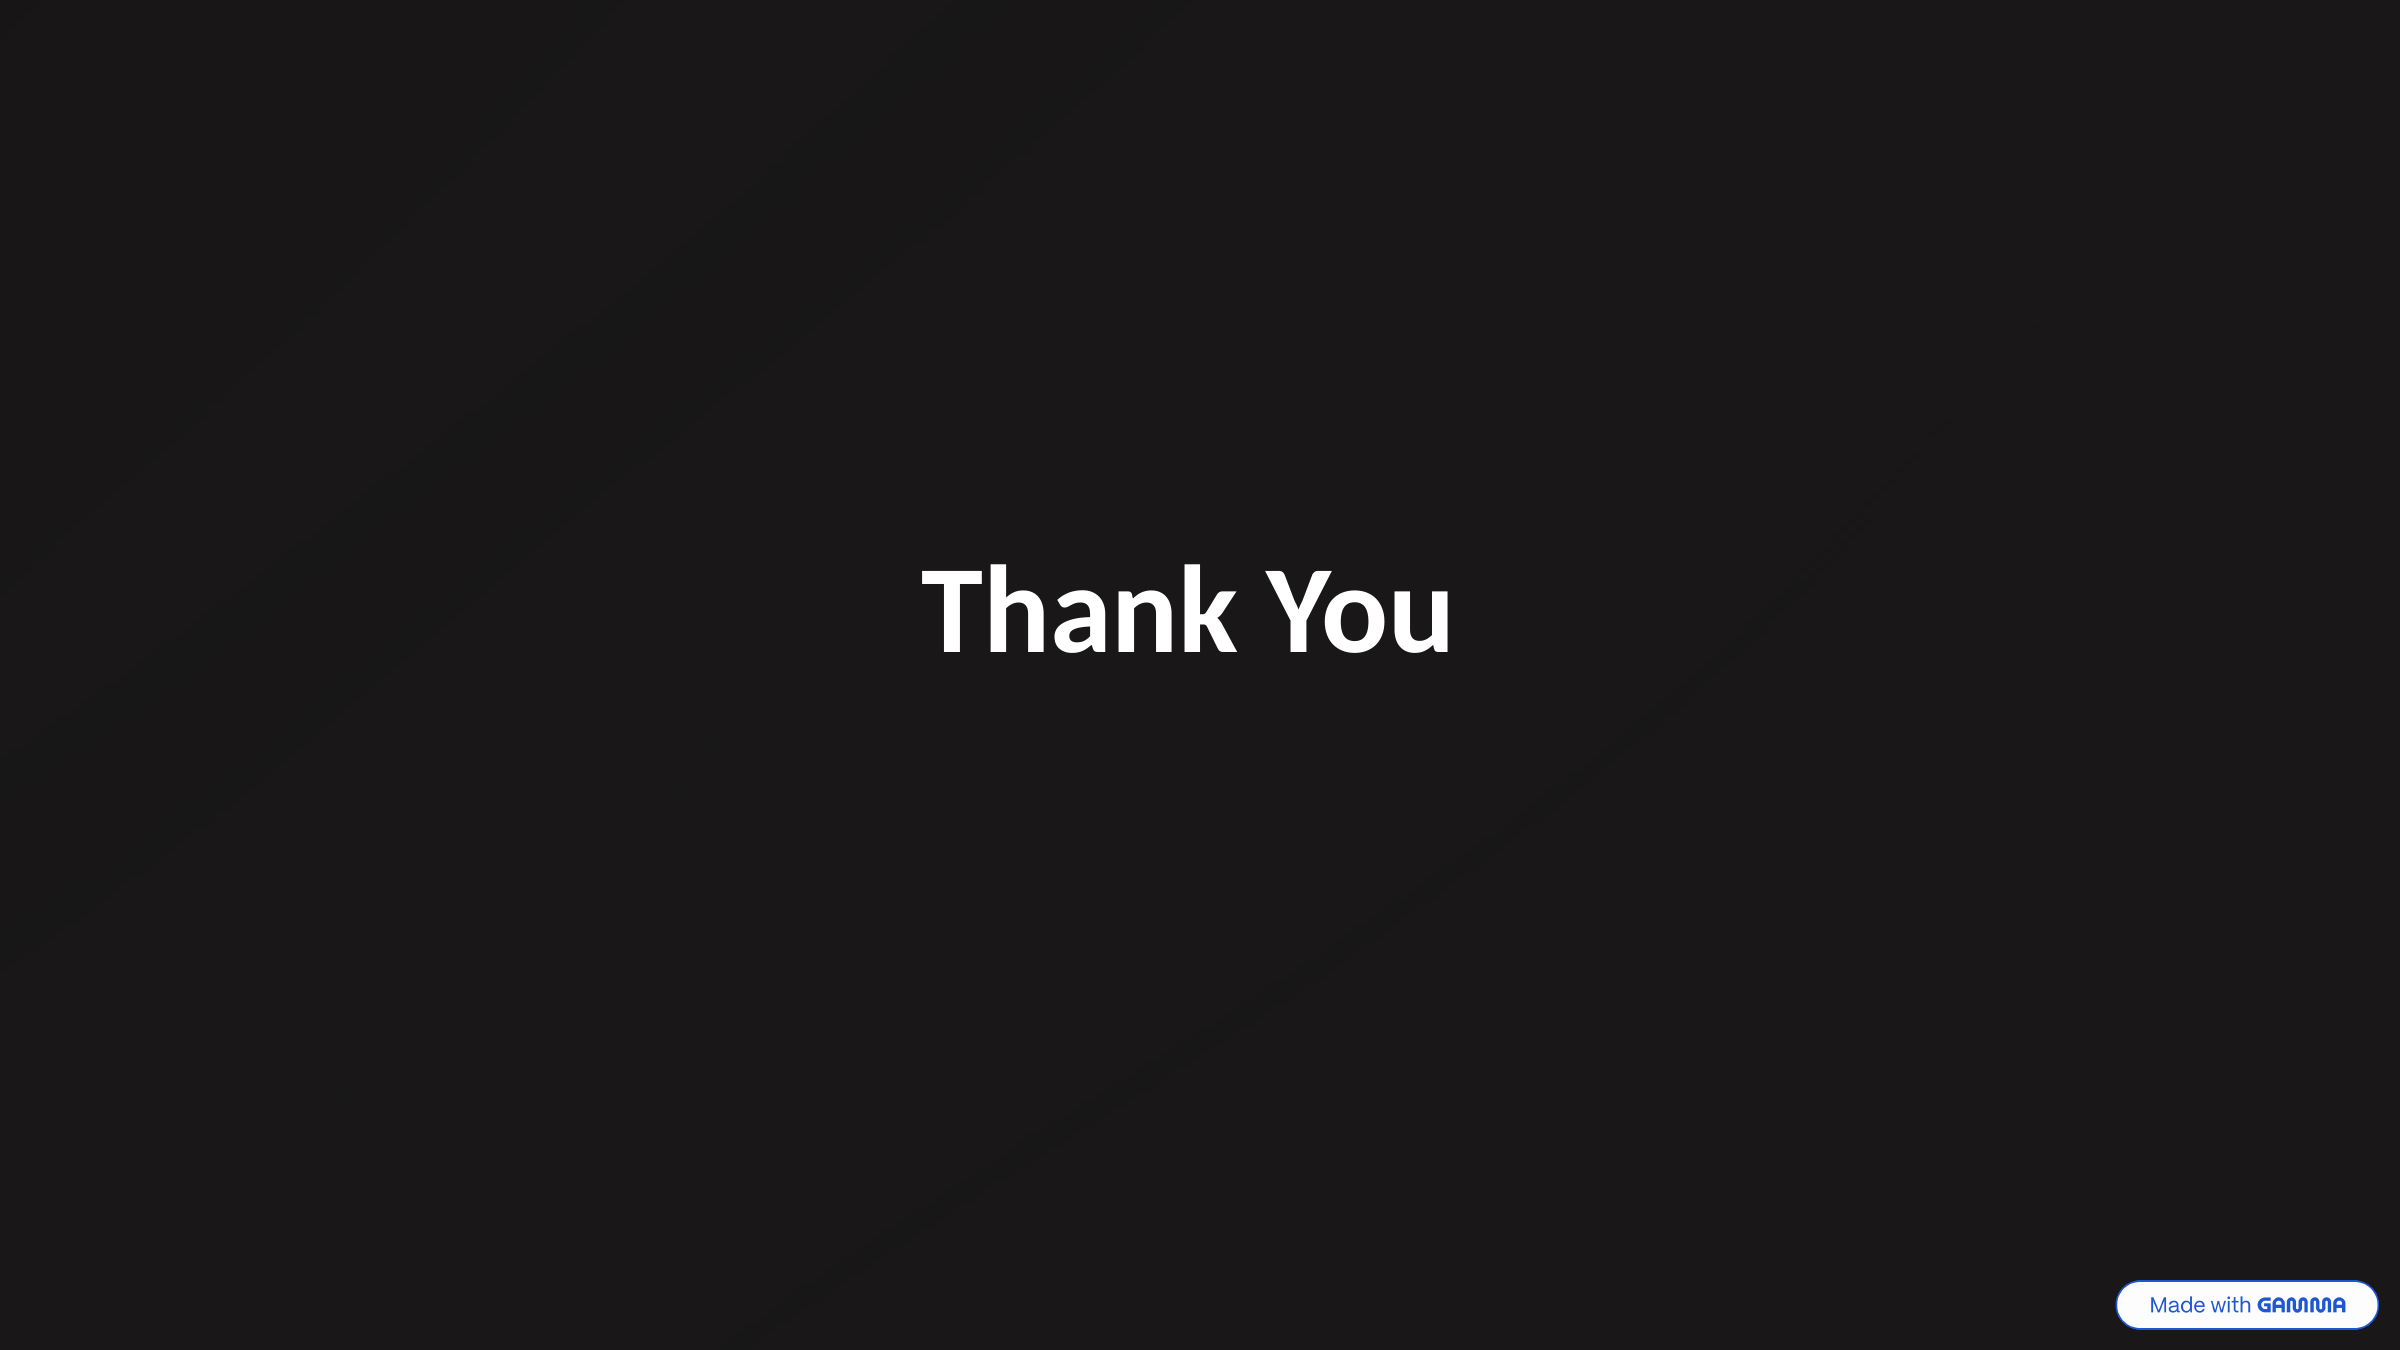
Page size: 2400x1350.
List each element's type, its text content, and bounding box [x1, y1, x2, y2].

text_box Thank You [921, 571, 1673, 715]
picture [2106, 1271, 2389, 1339]
